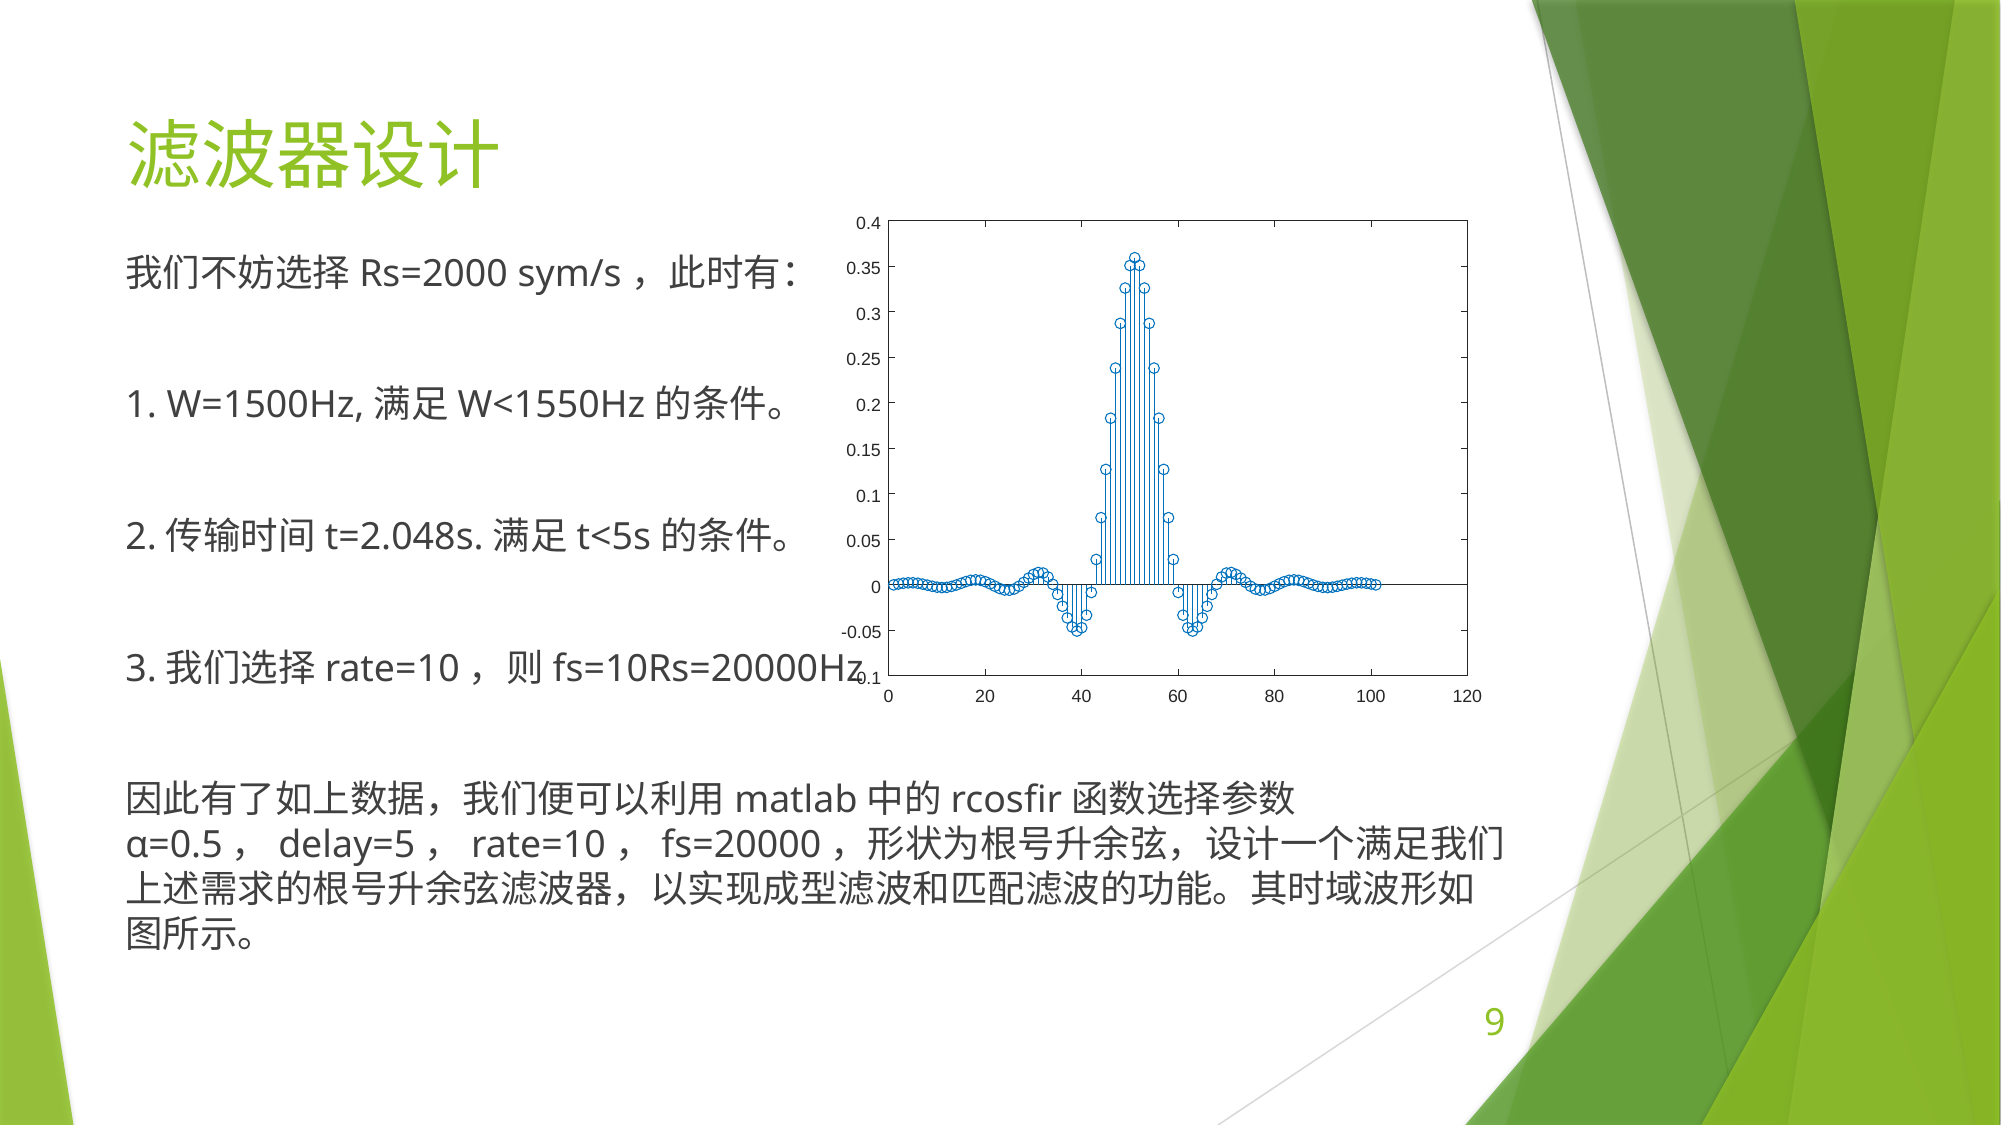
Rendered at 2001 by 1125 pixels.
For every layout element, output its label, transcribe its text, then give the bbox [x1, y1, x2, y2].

picture [791, 178, 1538, 737]
list 我们不妨选择Rs=2000 sym/s，此时有： 1. W=1500Hz,满足W<1550Hz的条件。 2.传输时间t=2.048s.满足t<5s的条件。 3.我们选择rate=10，则fs=10Rs=20000Hz 因此有了如上数据，我们便可以利用matlab中的rcosfir函数选择参数α=0.5，delay=5，rate=10，fs=20000，形状为根号升余弦，设计一个满足我们上述需求的根号升余弦滤波器，以实现成型滤波和匹配滤波的功能。其时域波形如图所示。 [110, 241, 1521, 1031]
title 滤波器设计 [111, 99, 1522, 241]
slide_number 9 [1273, 984, 1521, 1063]
